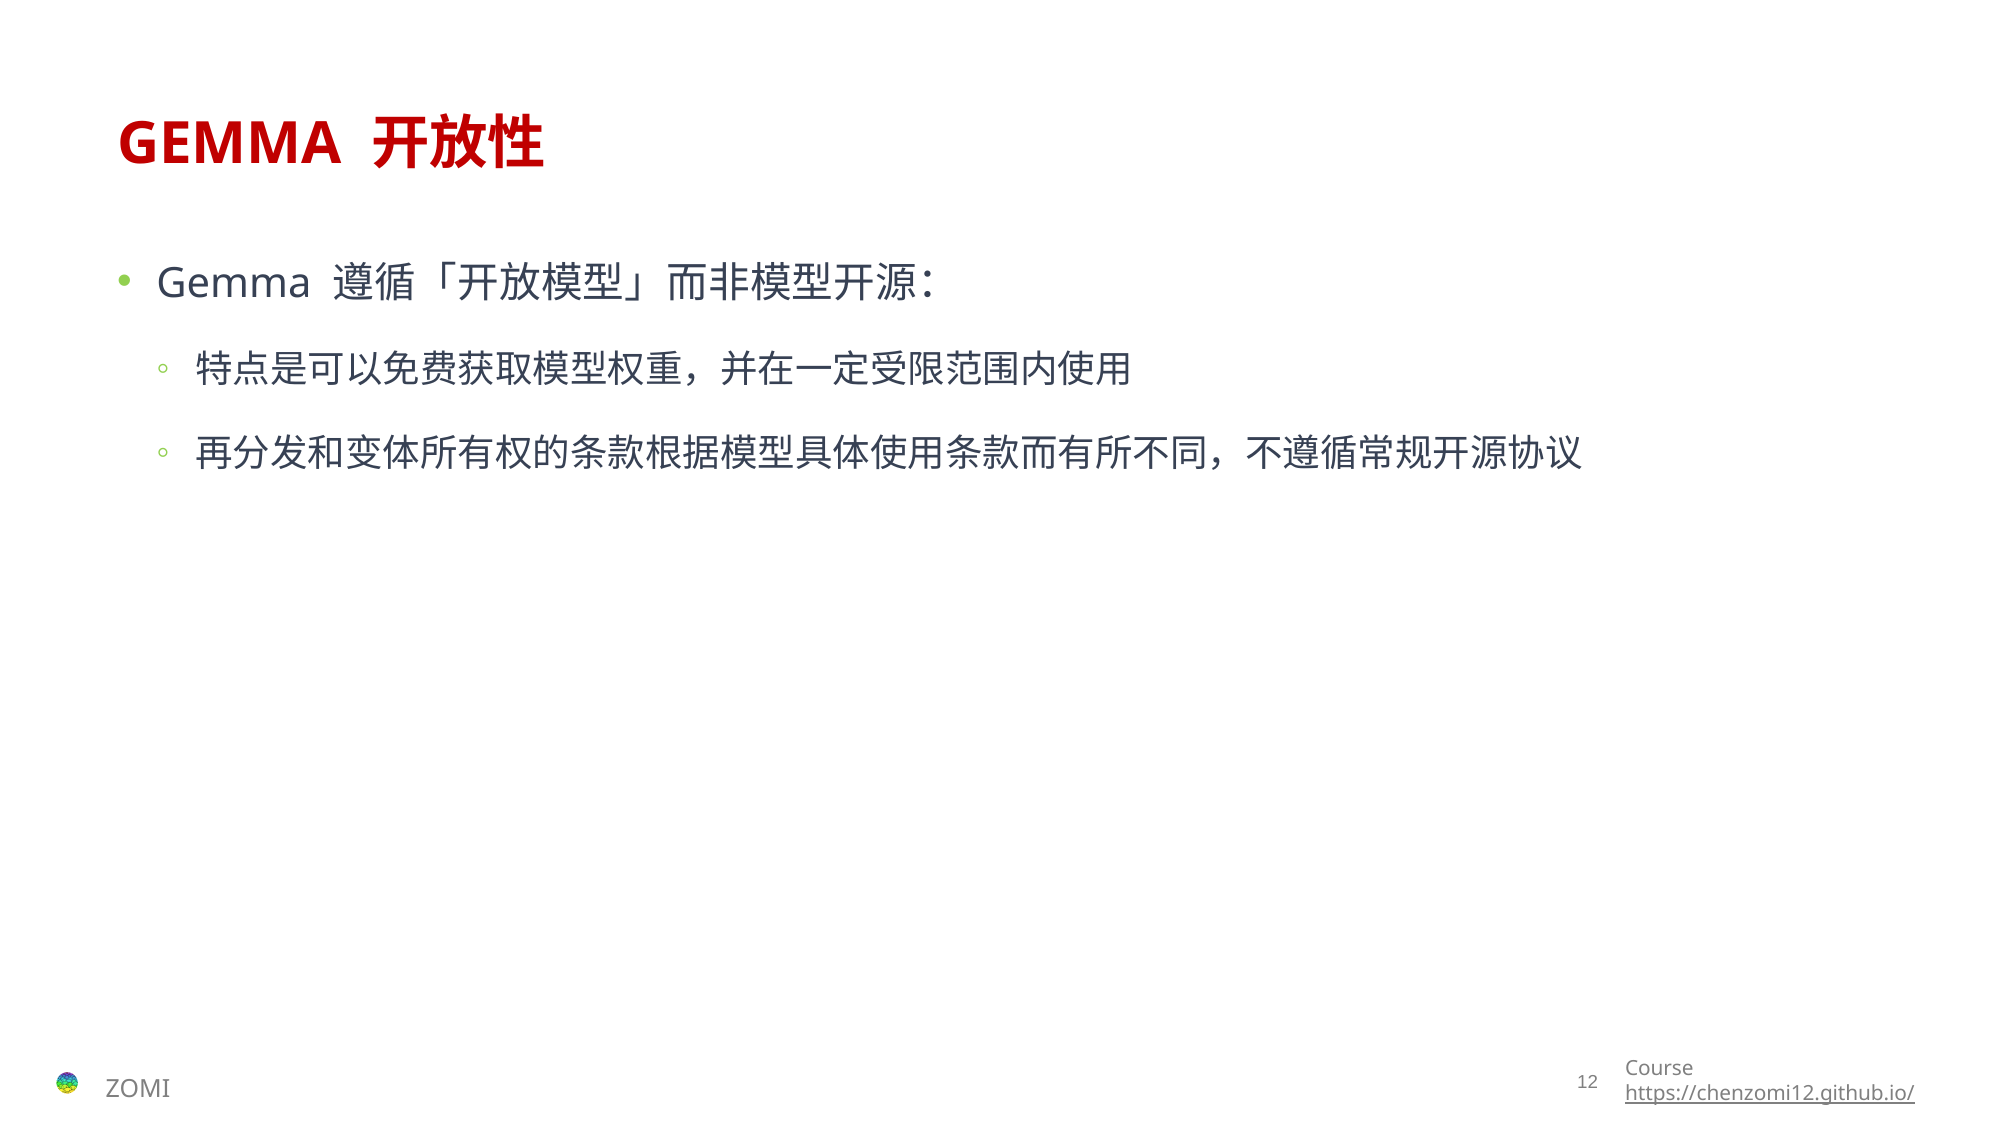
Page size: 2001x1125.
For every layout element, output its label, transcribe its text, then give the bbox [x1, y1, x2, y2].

picture [57, 1073, 77, 1093]
title GEMMA 开放性 [102, 91, 1901, 189]
list Gemma 遵循「开放模型」而非模型开源： 特点是可以免费获取模型权重，并在一定受限范围内使用 再分发和变体所有权的条款根据模型具体使用条款而有所不同，不遵循常规开源协议 [102, 223, 1901, 1043]
